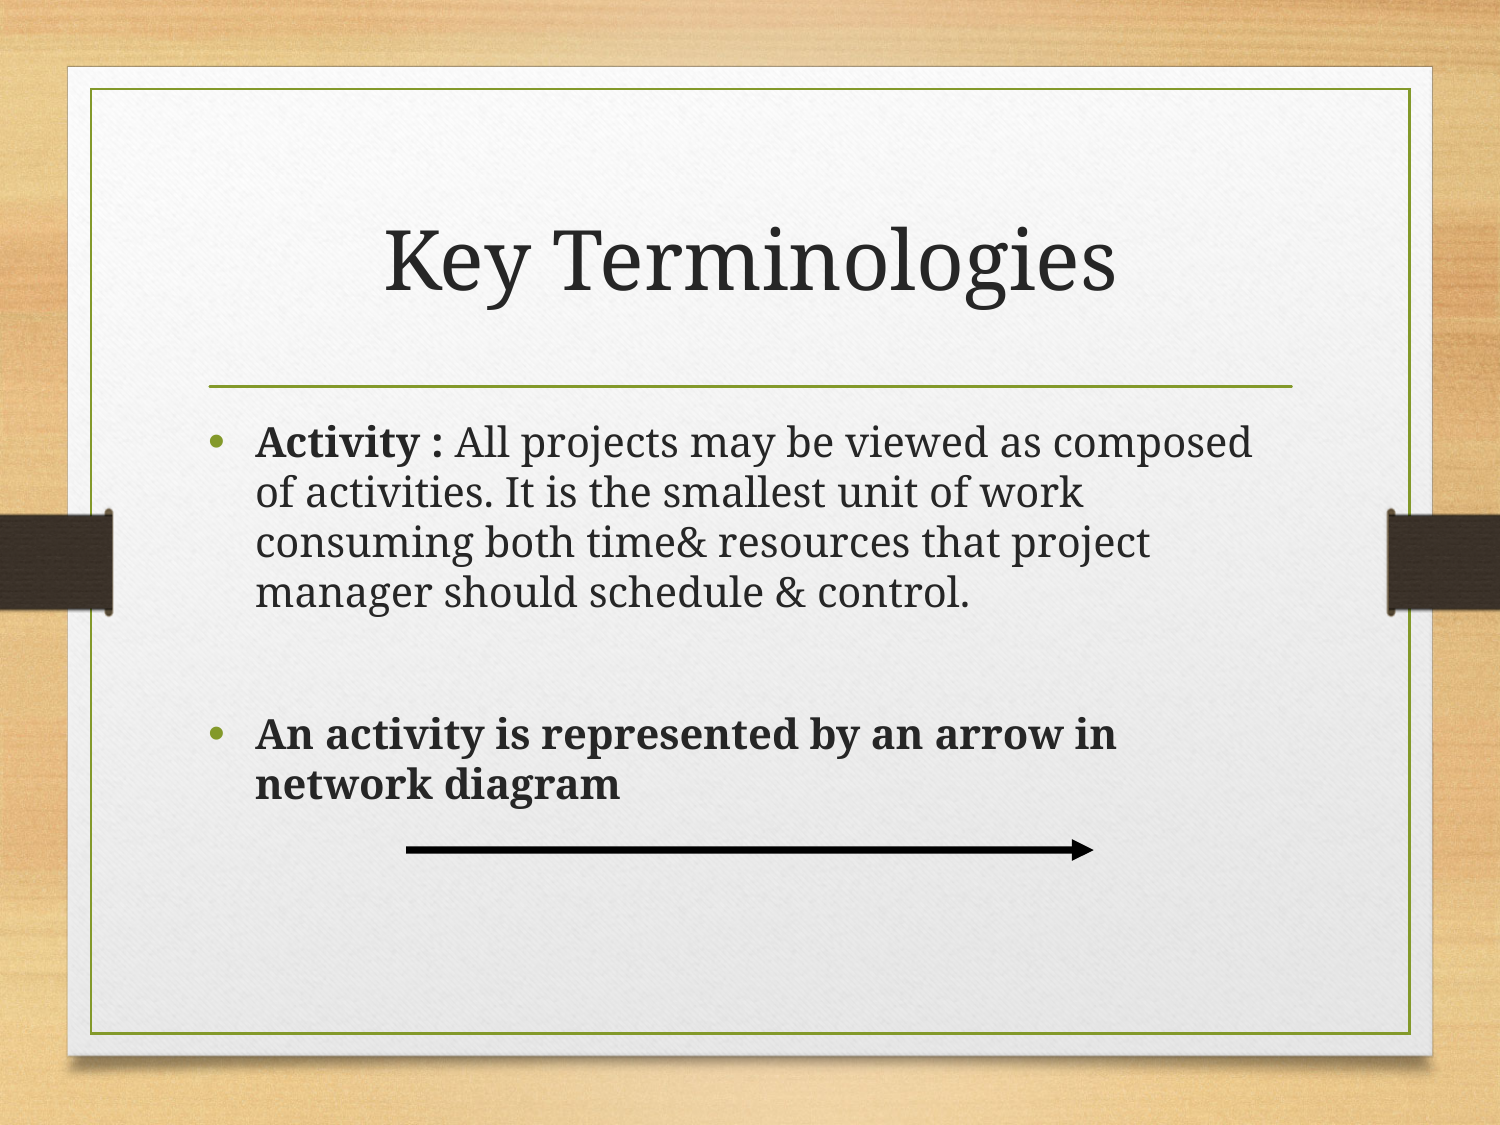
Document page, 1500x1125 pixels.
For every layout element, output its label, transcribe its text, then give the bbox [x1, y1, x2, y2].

list Activity : All projects may be viewed as composed of activities. It is the smallest unit of work consuming both time& resources that project manager should schedule & control. An activity is represented by an arrow in network diagram [193, 408, 1309, 974]
text_box [406, 843, 1094, 857]
title Key Terminologies [193, 150, 1309, 365]
picture [0, 0, 1500, 1125]
